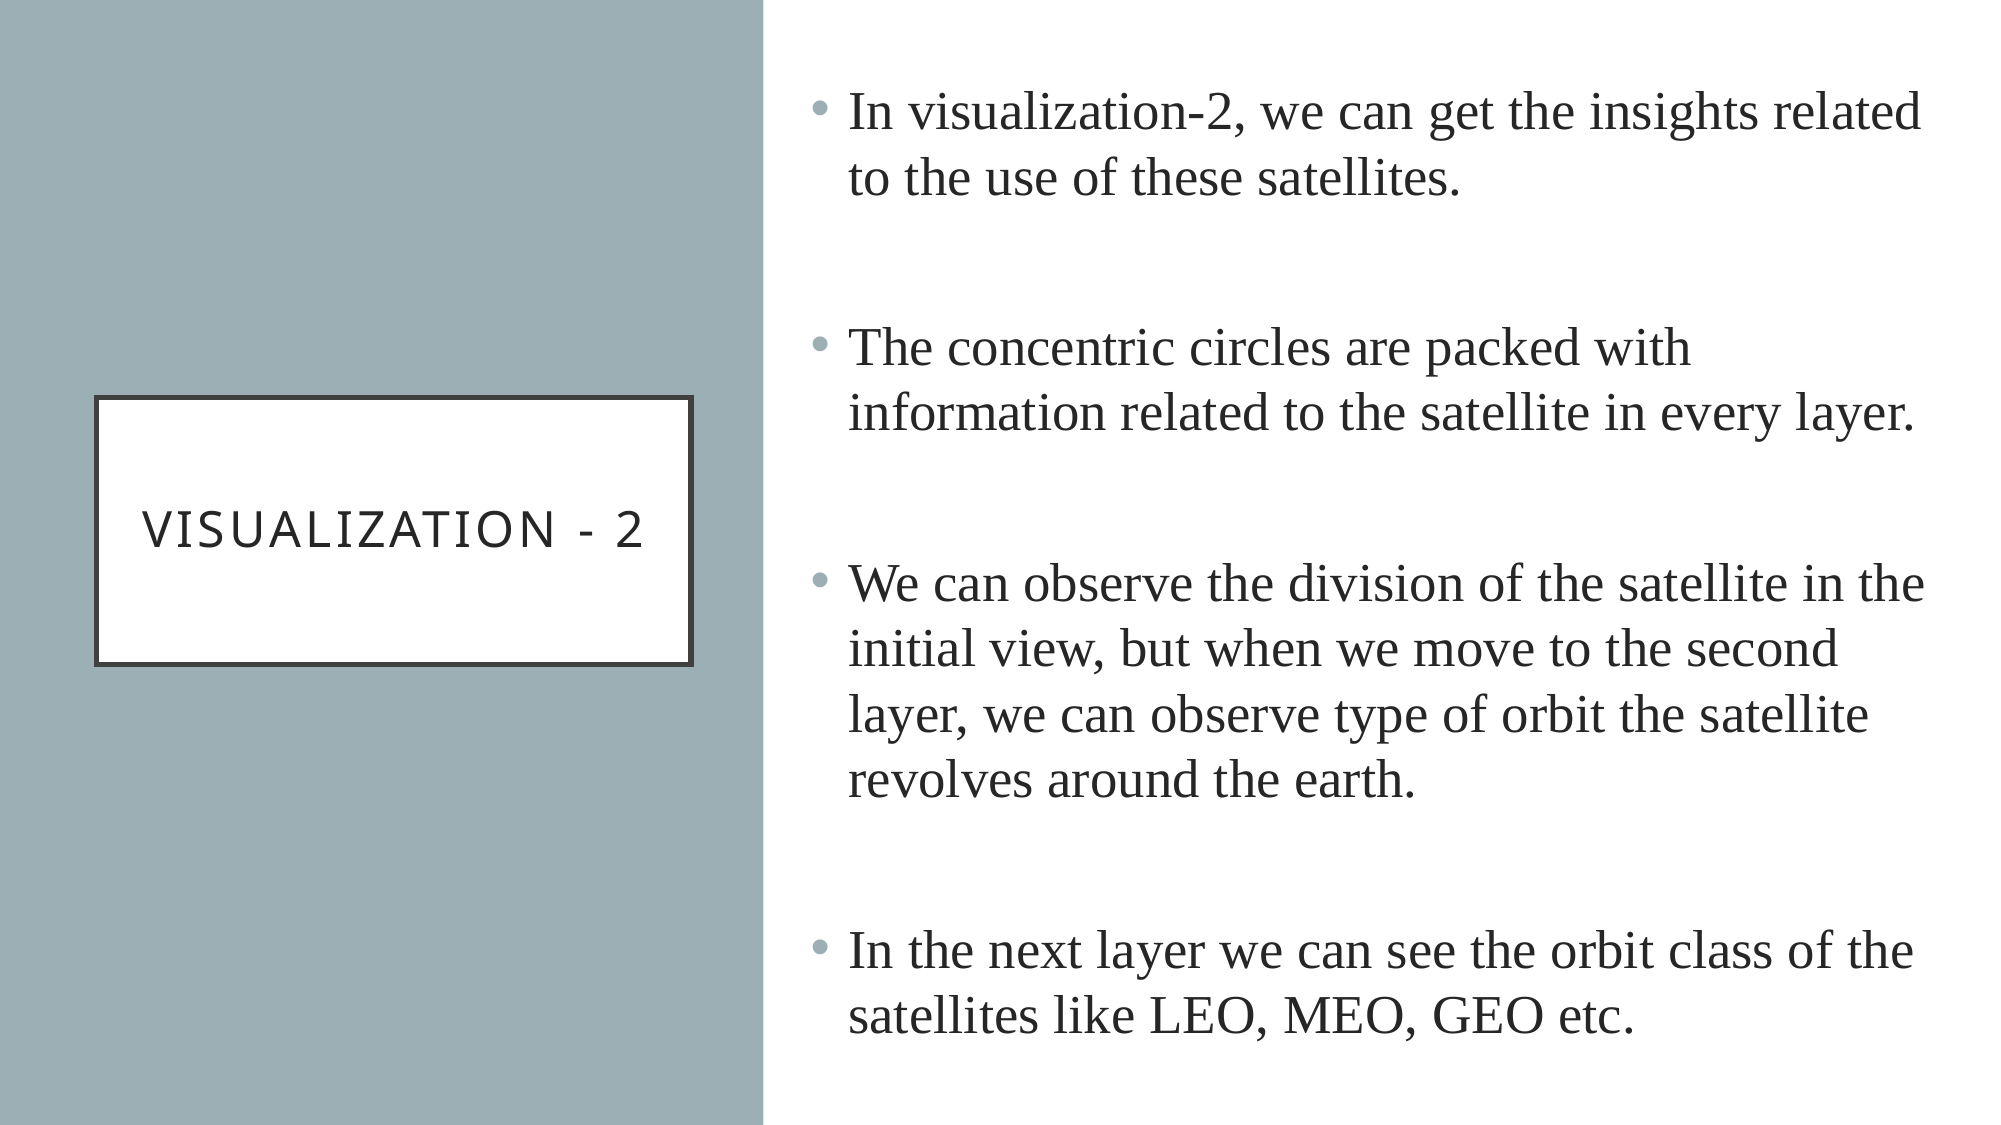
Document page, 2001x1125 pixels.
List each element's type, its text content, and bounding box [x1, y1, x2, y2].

text_box [764, 0, 2000, 1125]
title Visualization - 2 [94, 395, 694, 667]
text_box [0, 0, 764, 1125]
list In visualization-2, we can get the insights related to the use of these satellites. The concentric circles are packed with information related to the satellite in every layer. We can observe the division of the satellite in the initial view, but when we move to the second layer, we can observe type of orbit the satellite revolves around the earth. In the next layer we can see the orbit class of the satellites like LEO, MEO, GEO etc. [795, 67, 1968, 1058]
